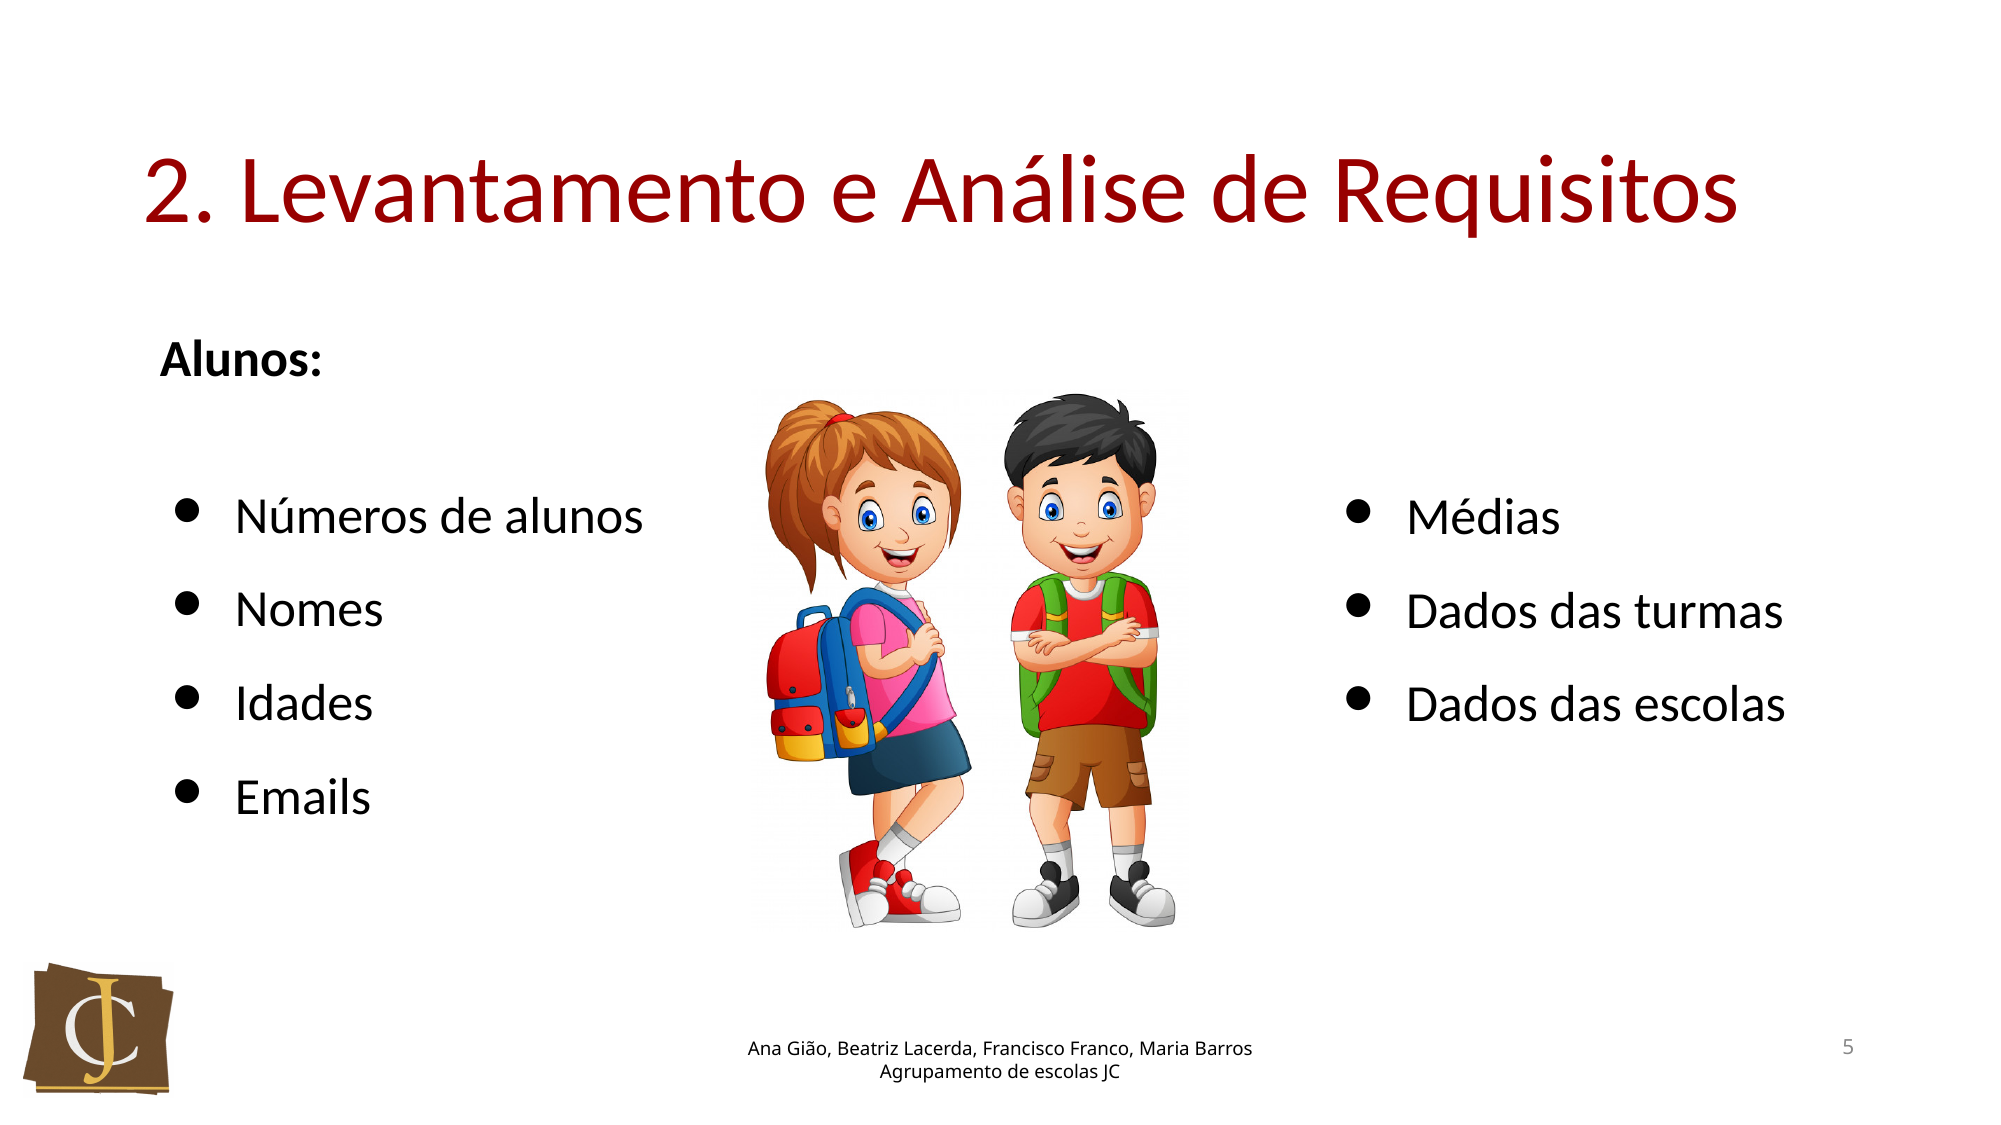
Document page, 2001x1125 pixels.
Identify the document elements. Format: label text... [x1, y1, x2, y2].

slide_number 5 [1718, 1021, 1869, 1074]
text_box Médias Dados das turmas Dados das escolas [1316, 436, 1851, 810]
picture [751, 389, 1189, 932]
text_box Alunos: Números de alunos Nomes Idades Emails [145, 309, 1851, 840]
picture [23, 962, 174, 1098]
text_box 2. Levantamento e Análise de Requisitos [127, 109, 1833, 258]
